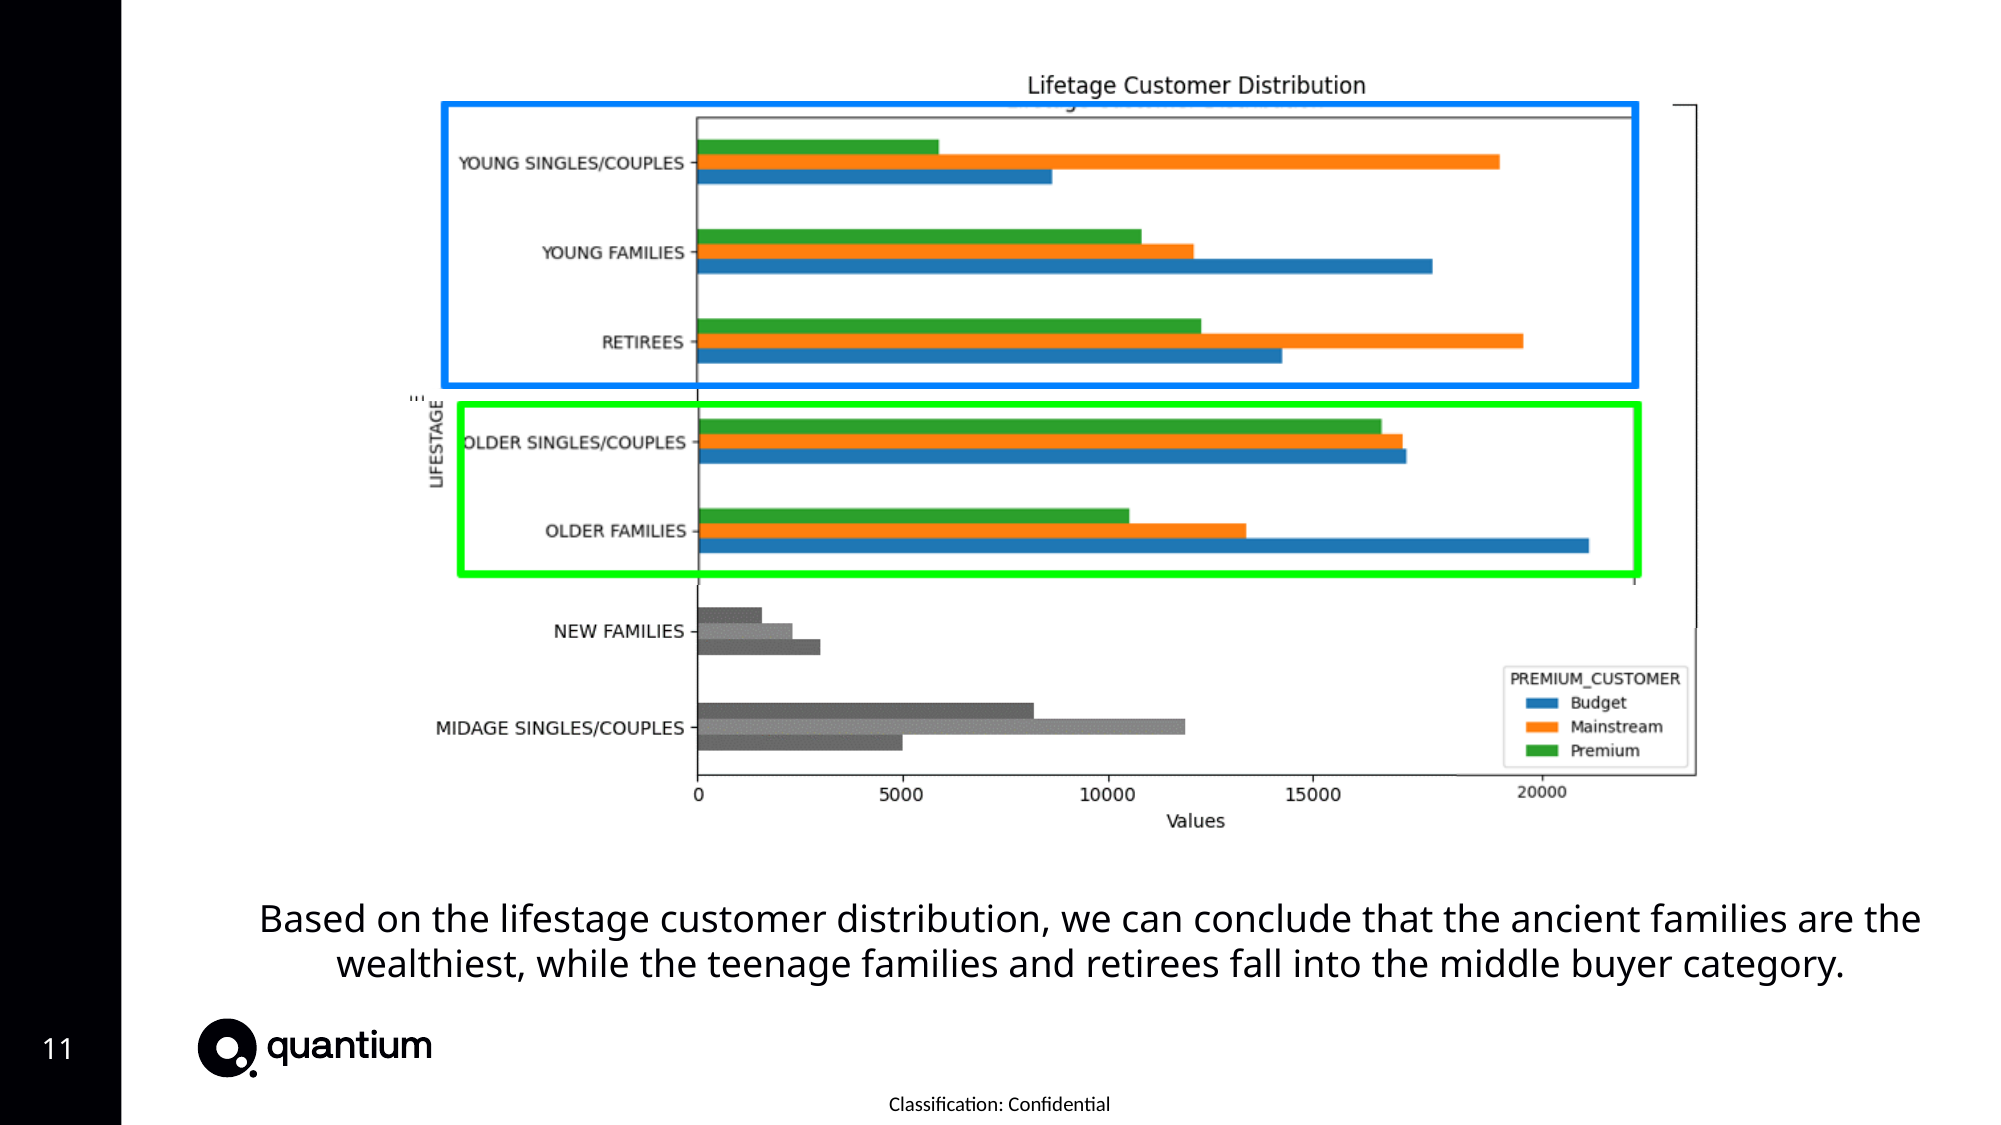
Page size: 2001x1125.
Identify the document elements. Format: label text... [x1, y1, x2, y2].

picture [301, 62, 1835, 867]
list Based on the lifestage customer distribution, we can conclude that the ancient families are the wealthiest, while the teenage families and retirees fall into the middle buyer category. [239, 894, 1959, 1031]
